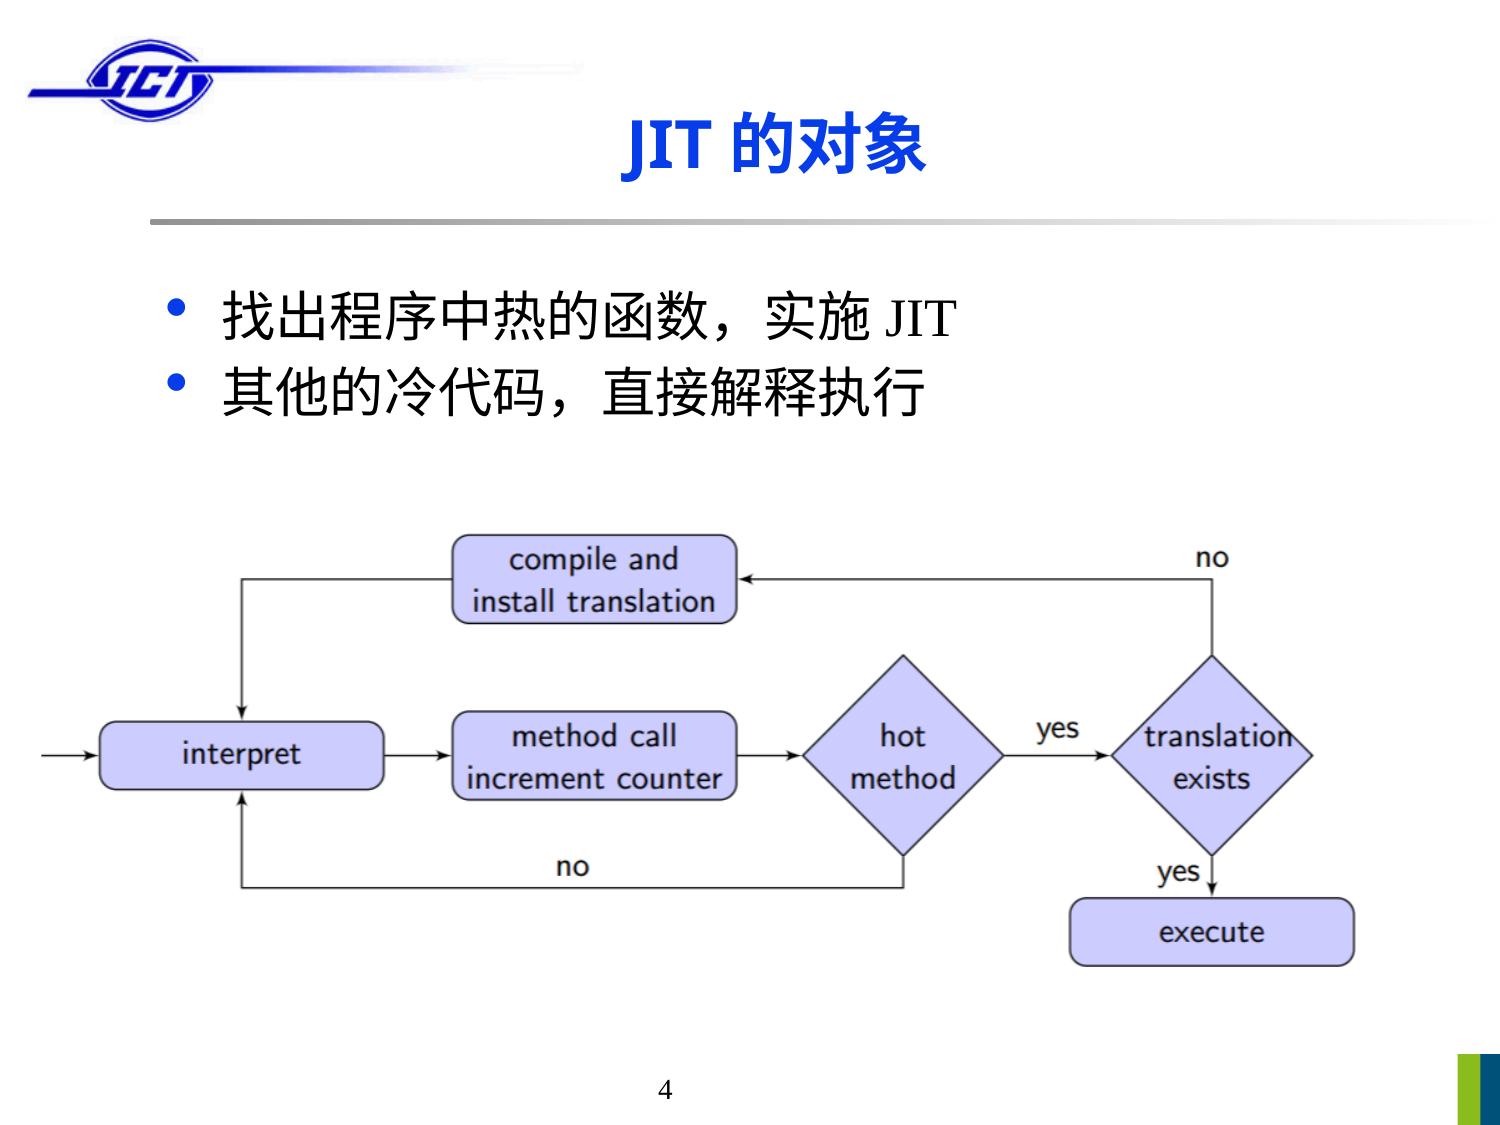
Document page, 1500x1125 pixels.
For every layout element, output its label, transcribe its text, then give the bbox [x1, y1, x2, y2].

picture [41, 420, 1436, 1024]
title JIT的对象 [159, 66, 1397, 217]
picture [24, 36, 600, 125]
list 找出程序中热的函数，实施JIT 其他的冷代码，直接解释执行 [150, 275, 1388, 419]
